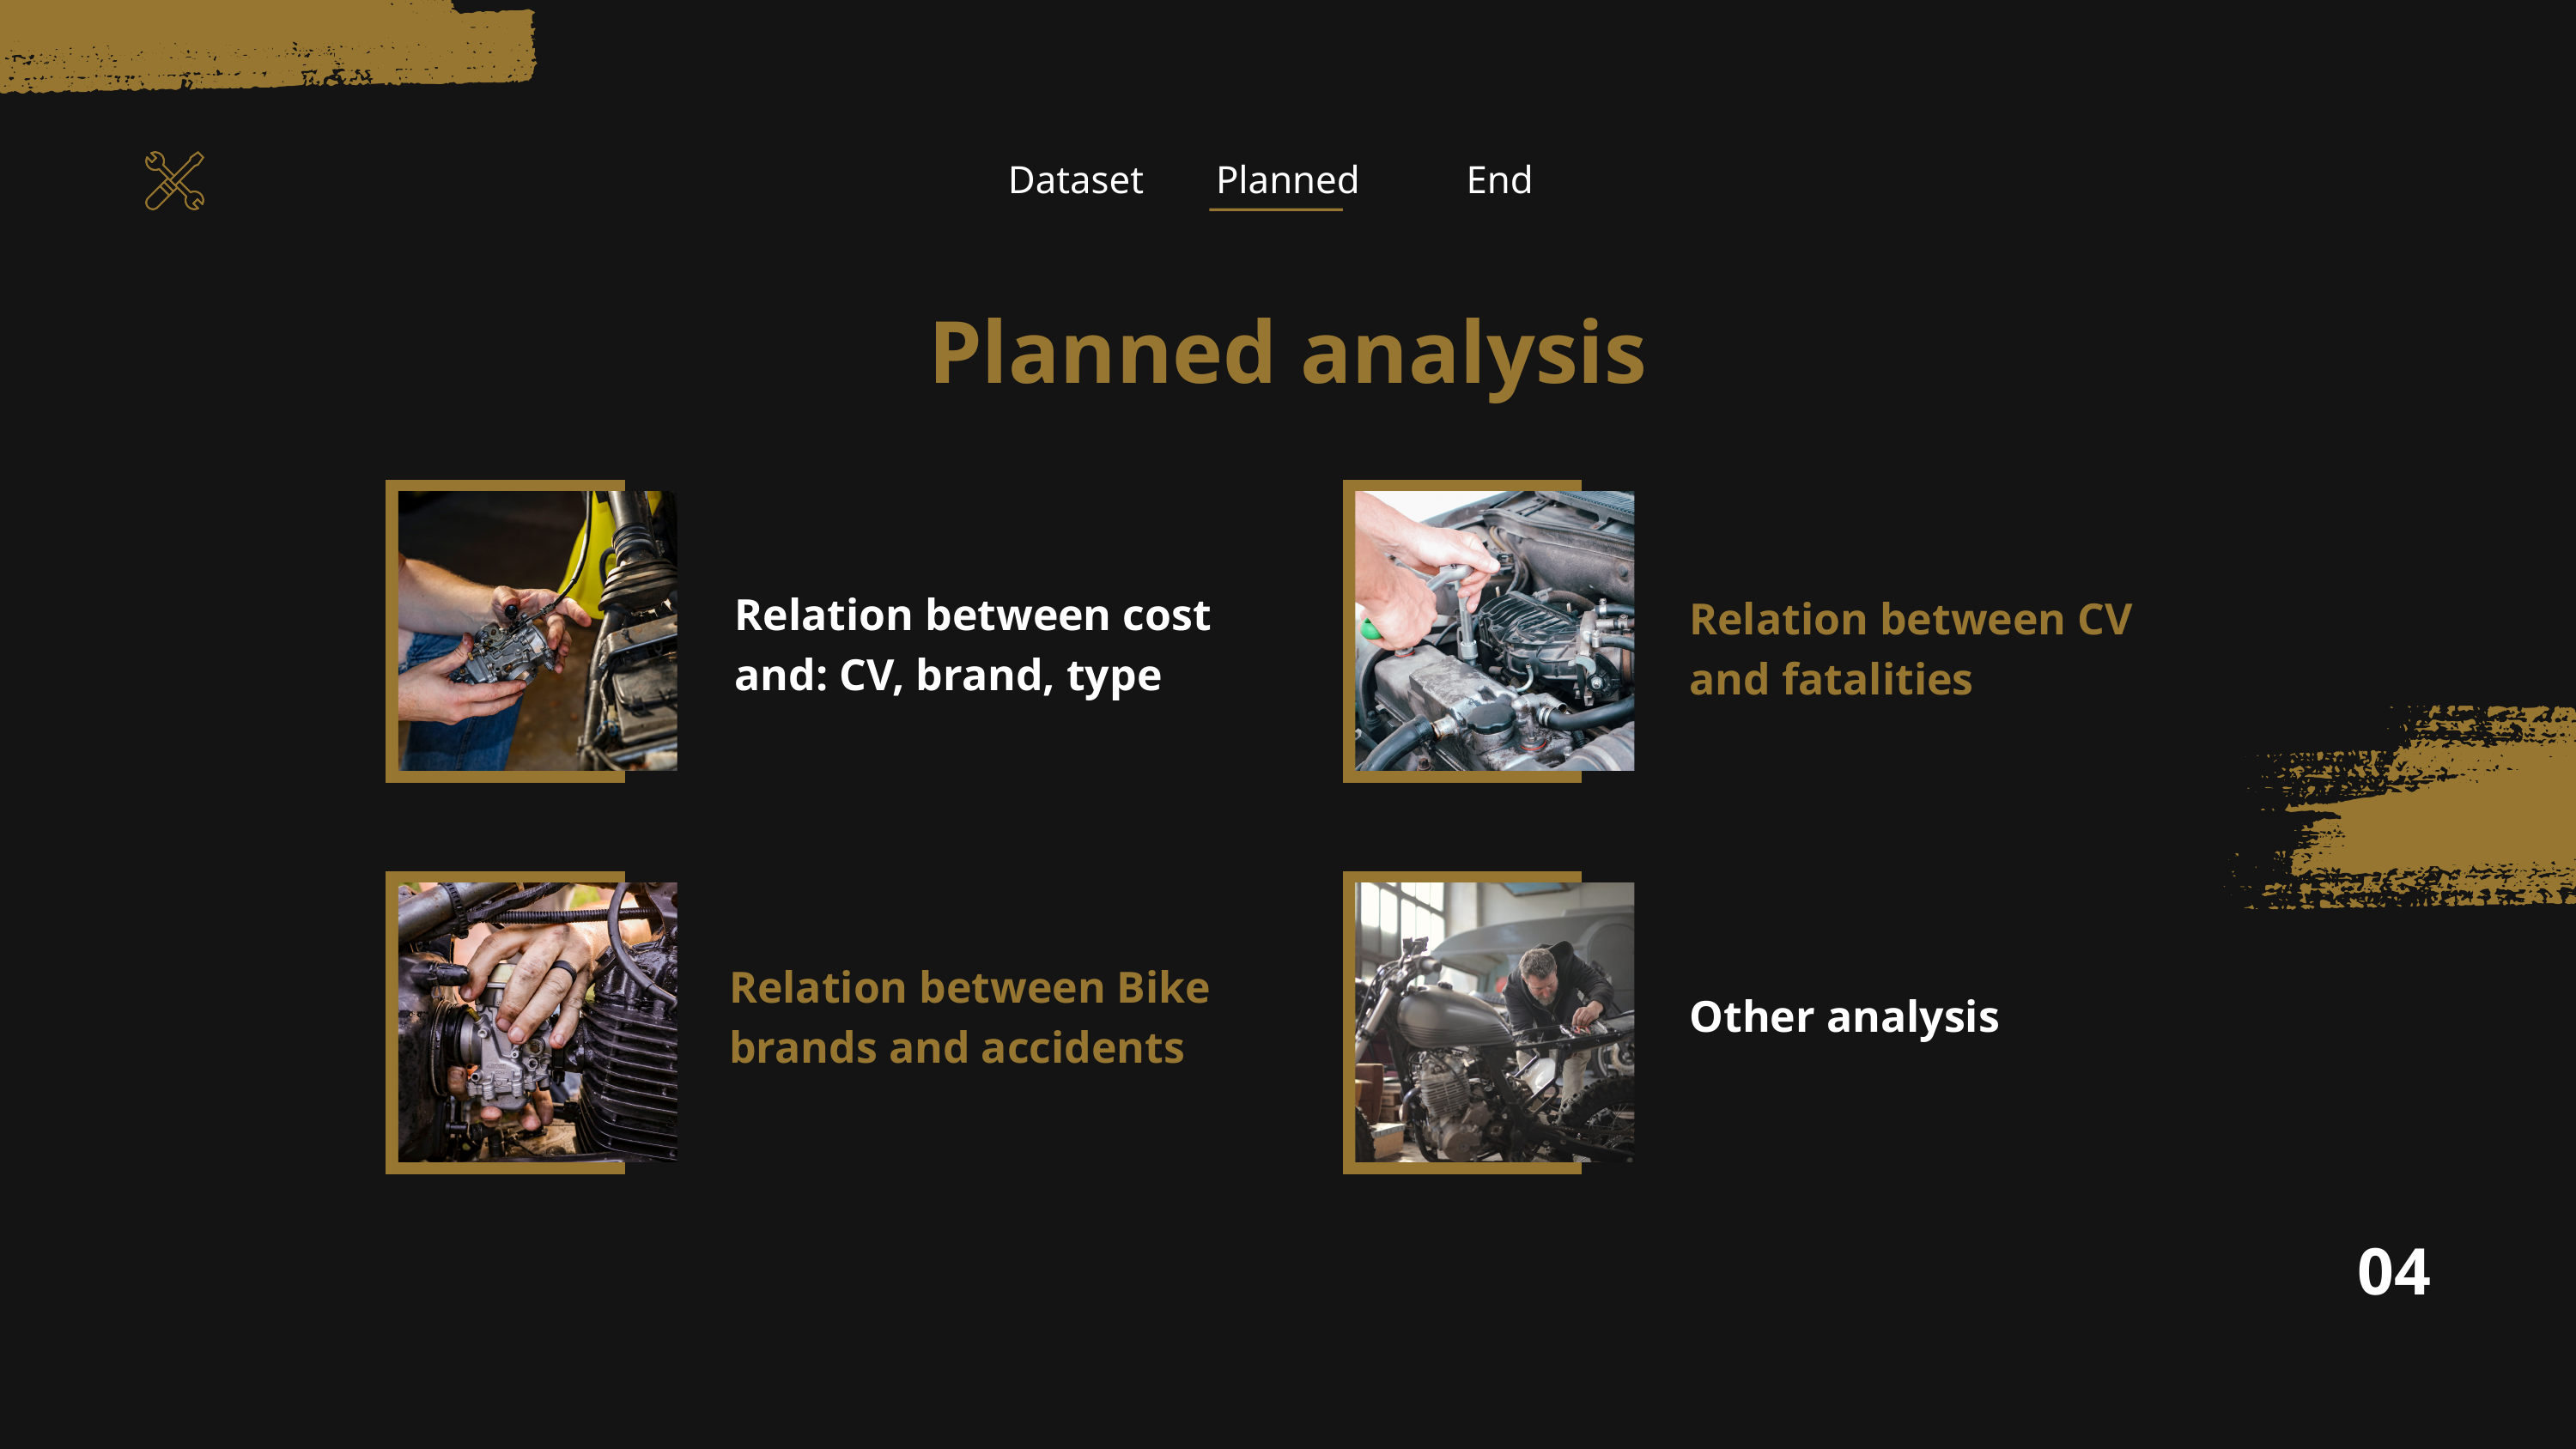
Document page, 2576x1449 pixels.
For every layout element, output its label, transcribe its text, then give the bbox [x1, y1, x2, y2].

text_box Planned analysis [766, 280, 1810, 401]
text_box Other analysis [1689, 980, 2190, 1041]
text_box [1355, 491, 1635, 771]
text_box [1355, 882, 1635, 1162]
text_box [398, 491, 677, 771]
text_box [144, 150, 205, 211]
text_box End [1403, 148, 1597, 202]
text_box Relation between CV and fatalities [1689, 583, 2190, 704]
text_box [1342, 870, 1583, 1175]
text_box Planned [1191, 148, 1385, 202]
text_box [385, 479, 625, 784]
text_box 04 [2223, 1217, 2432, 1308]
text_box [2223, 704, 2576, 911]
text_box Relation between cost and: CV, brand, type [734, 579, 1236, 700]
text_box Dataset [979, 148, 1173, 202]
text_box [0, 0, 538, 104]
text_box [398, 882, 677, 1162]
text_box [385, 870, 625, 1175]
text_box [1342, 479, 1583, 784]
text_box Relation between Bike brands and accidents [729, 951, 1230, 1072]
